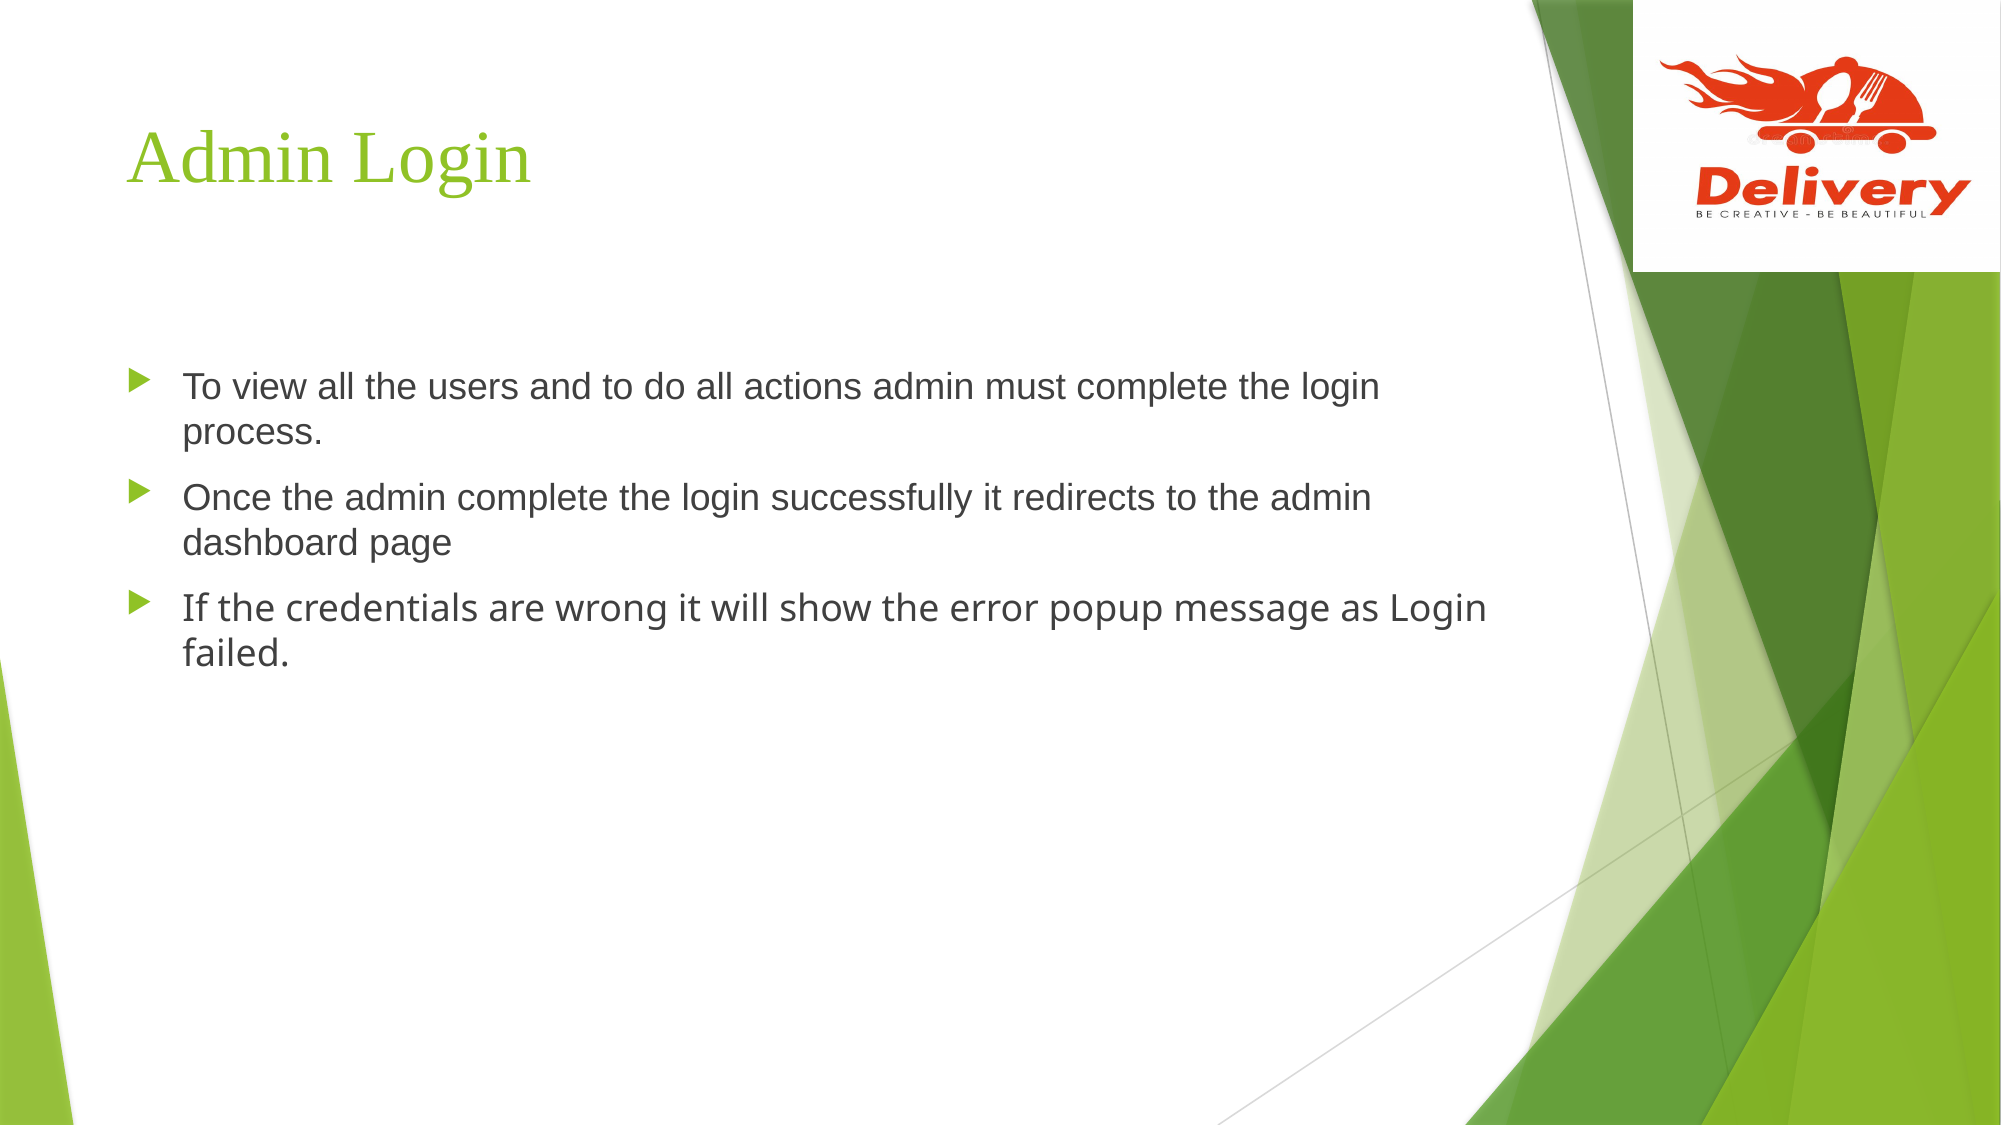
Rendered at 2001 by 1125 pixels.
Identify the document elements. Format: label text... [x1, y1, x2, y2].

title Admin Login [111, 99, 1522, 317]
list To view all the users and to do all actions admin must complete the login process. Once the admin complete the login successfully it redirects to the admin dashboard page If the credentials are wrong it will show the error popup message as Login failed. [111, 354, 1522, 992]
picture [1633, 0, 2000, 273]
